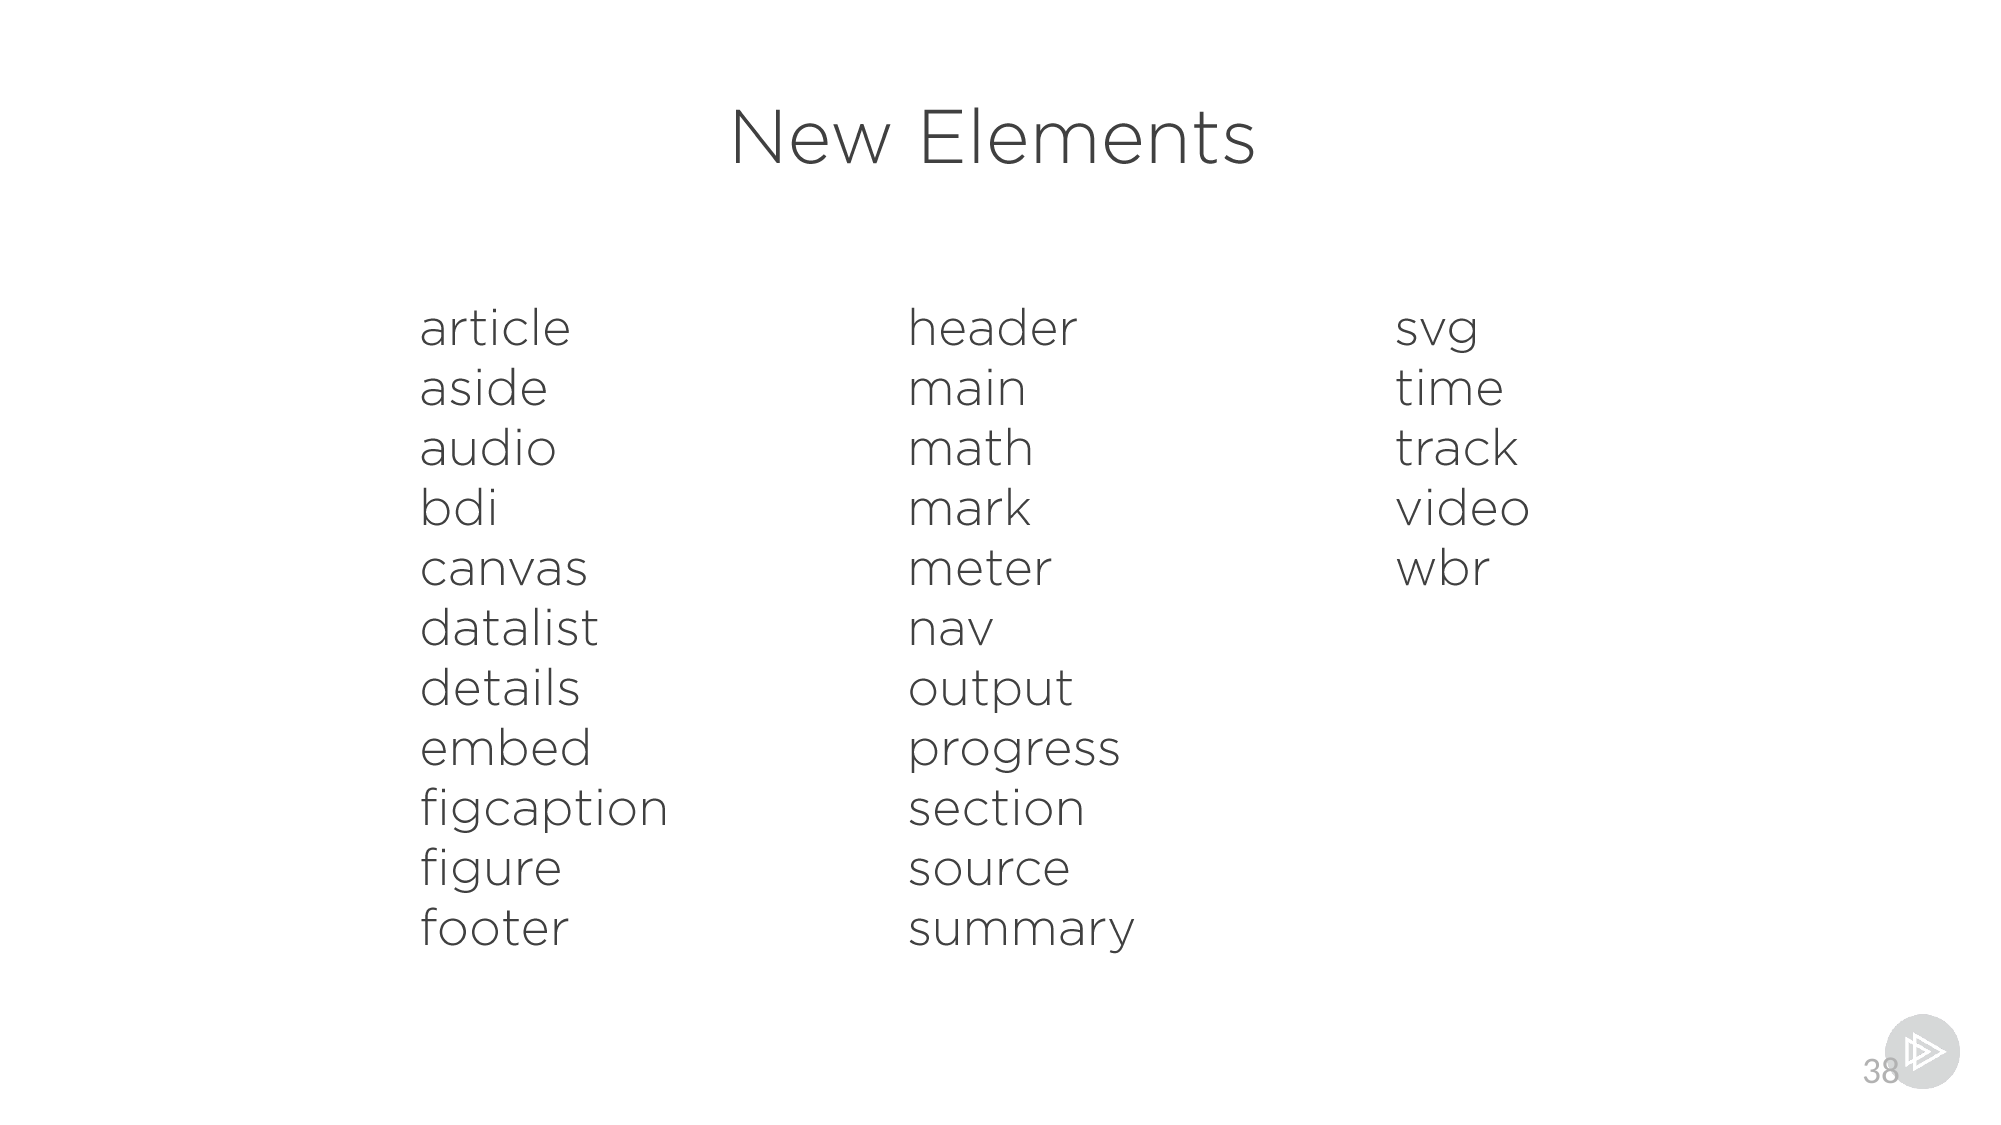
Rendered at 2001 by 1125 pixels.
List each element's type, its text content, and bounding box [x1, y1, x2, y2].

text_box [1394, 295, 1558, 597]
slide_number 38 [1440, 1046, 1900, 1103]
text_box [906, 295, 1169, 957]
picture [727, 89, 1302, 181]
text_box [419, 295, 695, 957]
picture [1885, 1014, 1960, 1089]
